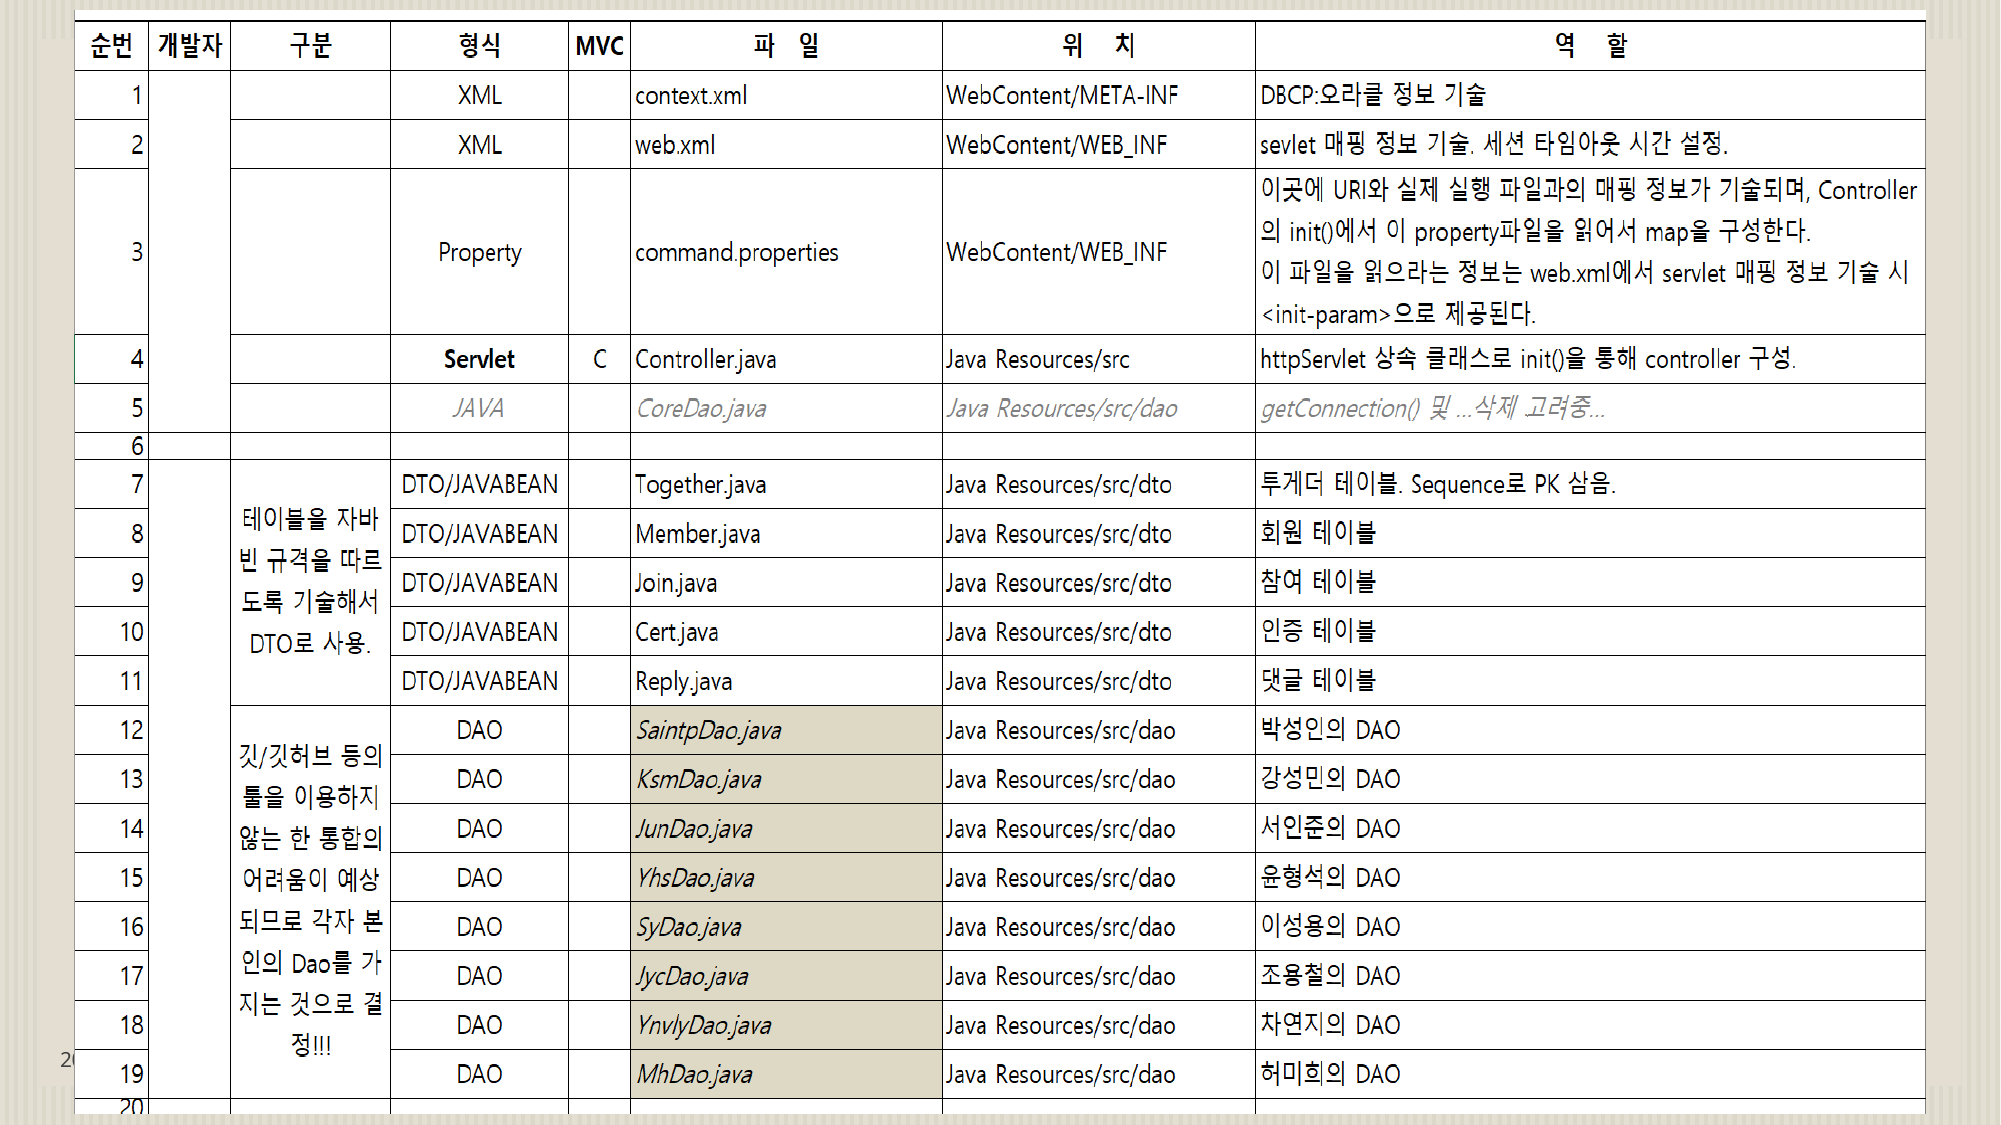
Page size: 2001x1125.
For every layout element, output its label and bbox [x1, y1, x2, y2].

slide_number [45, 1034, 73, 1080]
list [79, 16, 1922, 1110]
